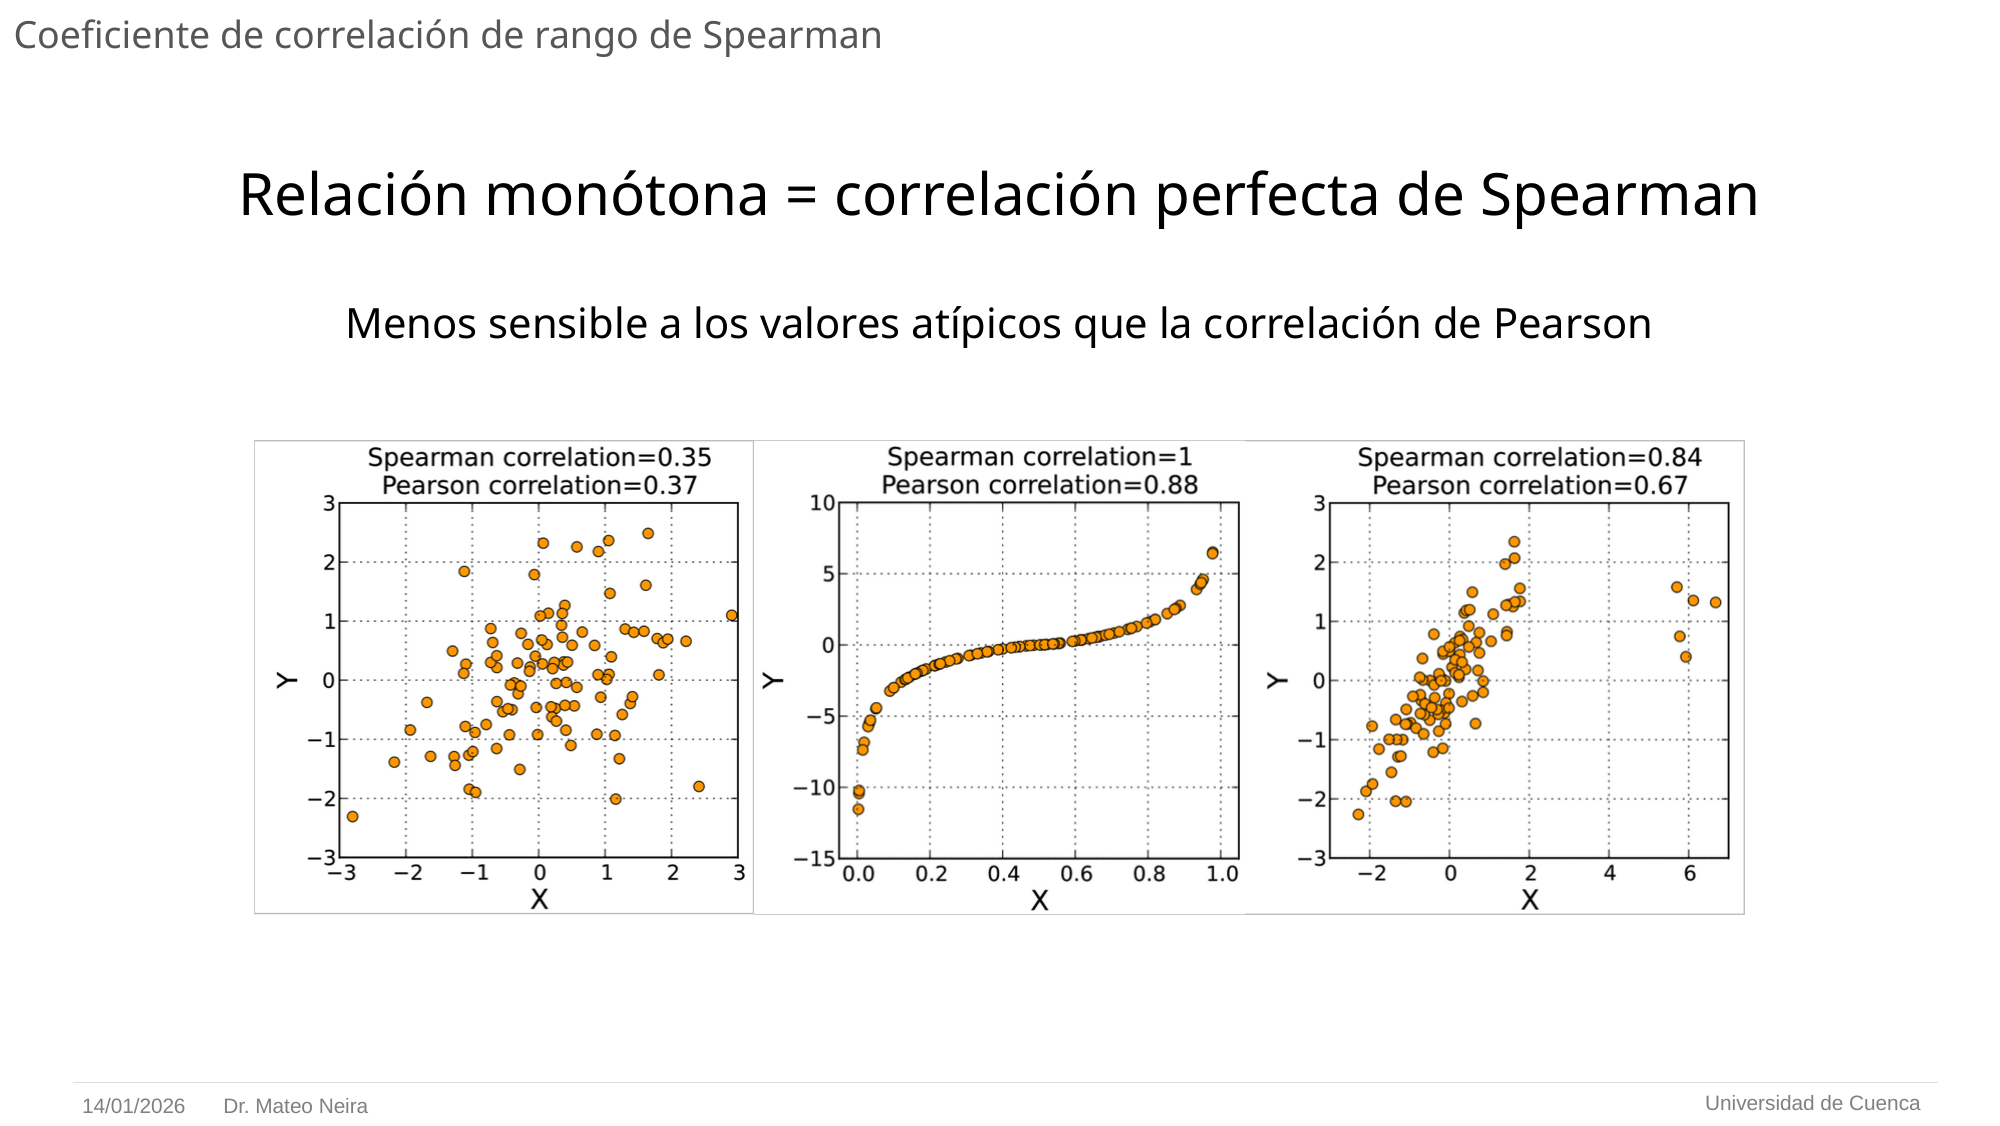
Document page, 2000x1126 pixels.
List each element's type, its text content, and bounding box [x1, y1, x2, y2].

text_box Relación monótona = correlación perfecta de Spearman Menos sensible a los valores atípicos que la correlación de Pearson [199, 150, 1800, 355]
title Coeficiente de correlación de rango de Spearman [13, 0, 1989, 67]
picture [254, 440, 1745, 915]
